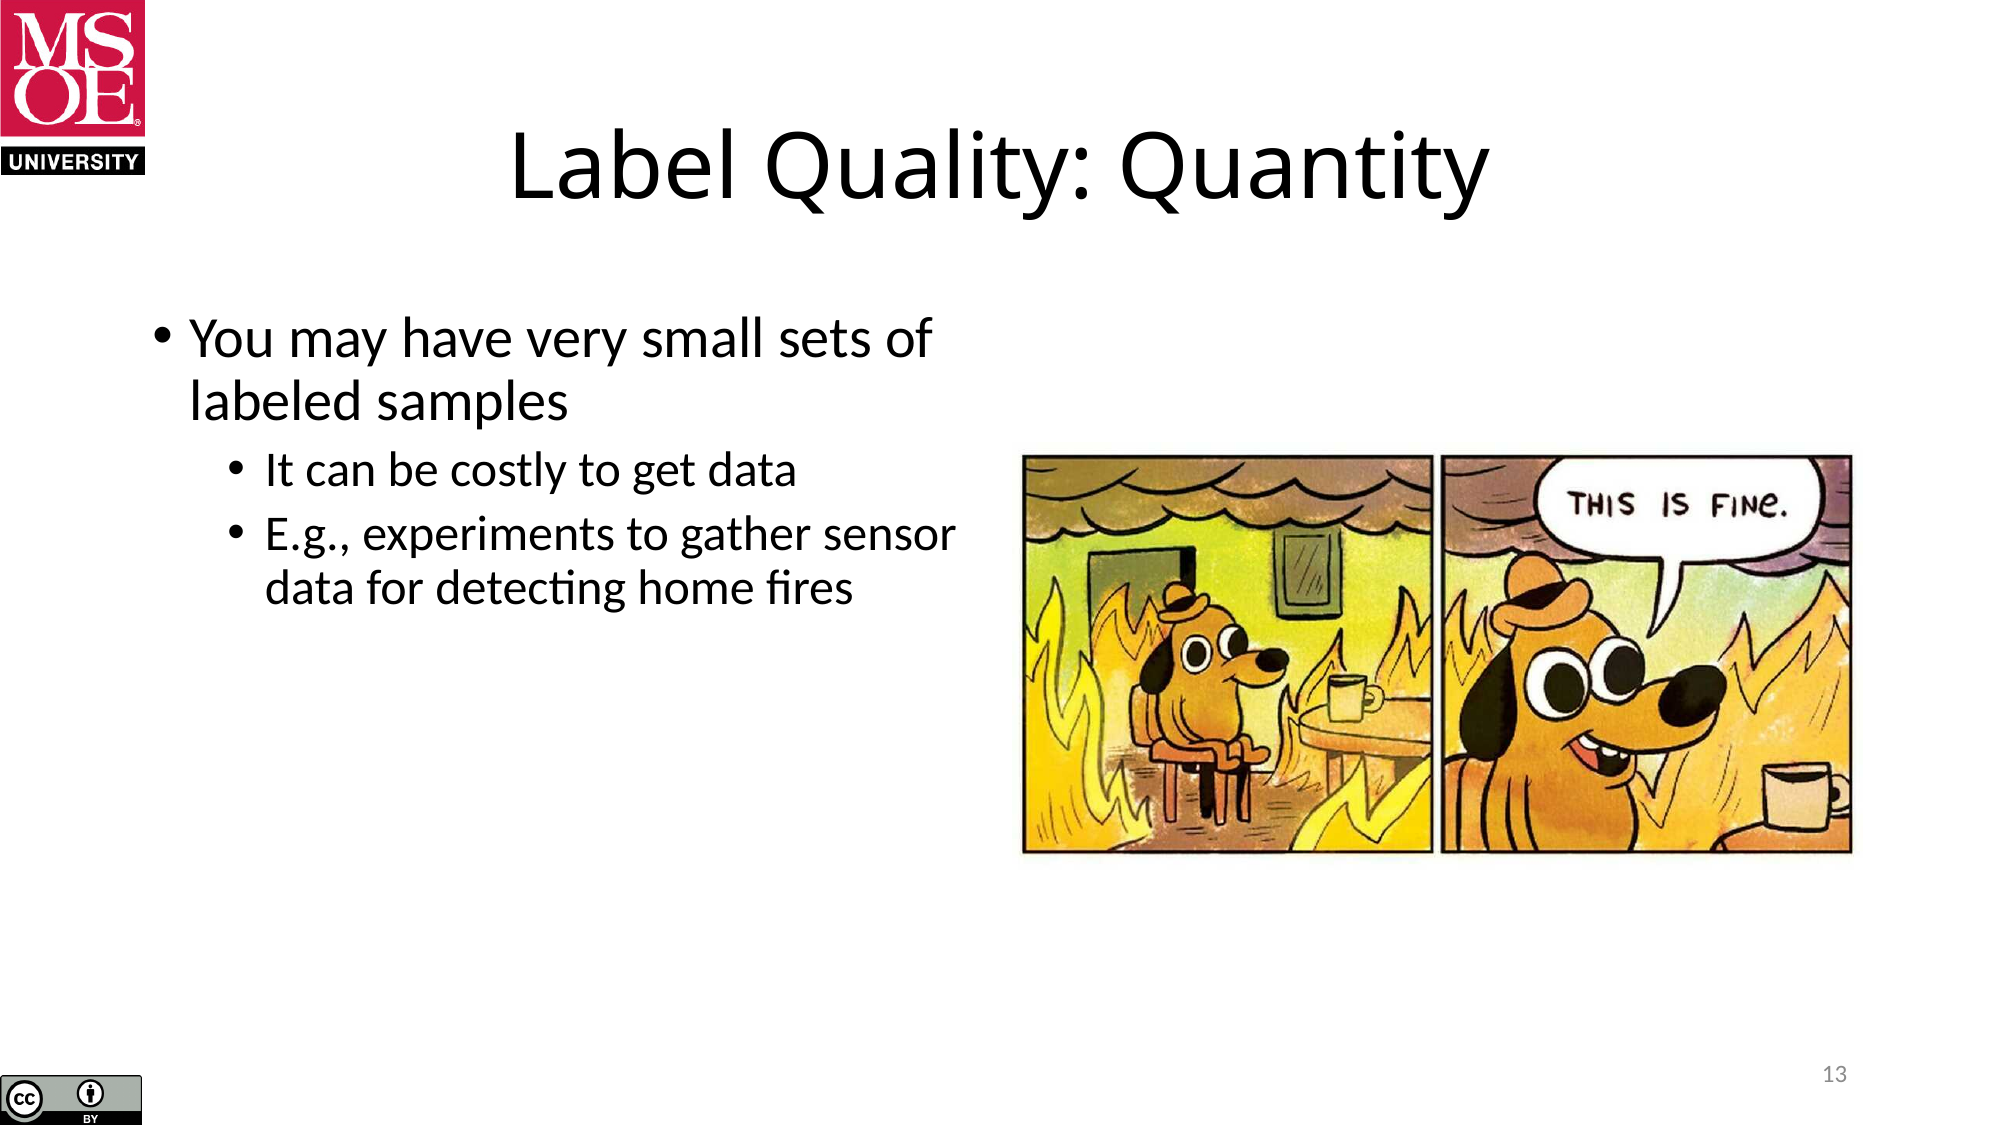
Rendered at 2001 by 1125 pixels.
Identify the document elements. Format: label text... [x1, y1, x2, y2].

picture [0, 1075, 142, 1125]
title Label Quality: Quantity [137, 59, 1863, 278]
slide_number 13 [1412, 1042, 1863, 1103]
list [1012, 442, 1863, 871]
picture [0, 0, 145, 175]
list You may have very small sets of labeled samples It can be costly to get data E.g., experiments to gather sensor data for detecting home fires [137, 299, 988, 1014]
